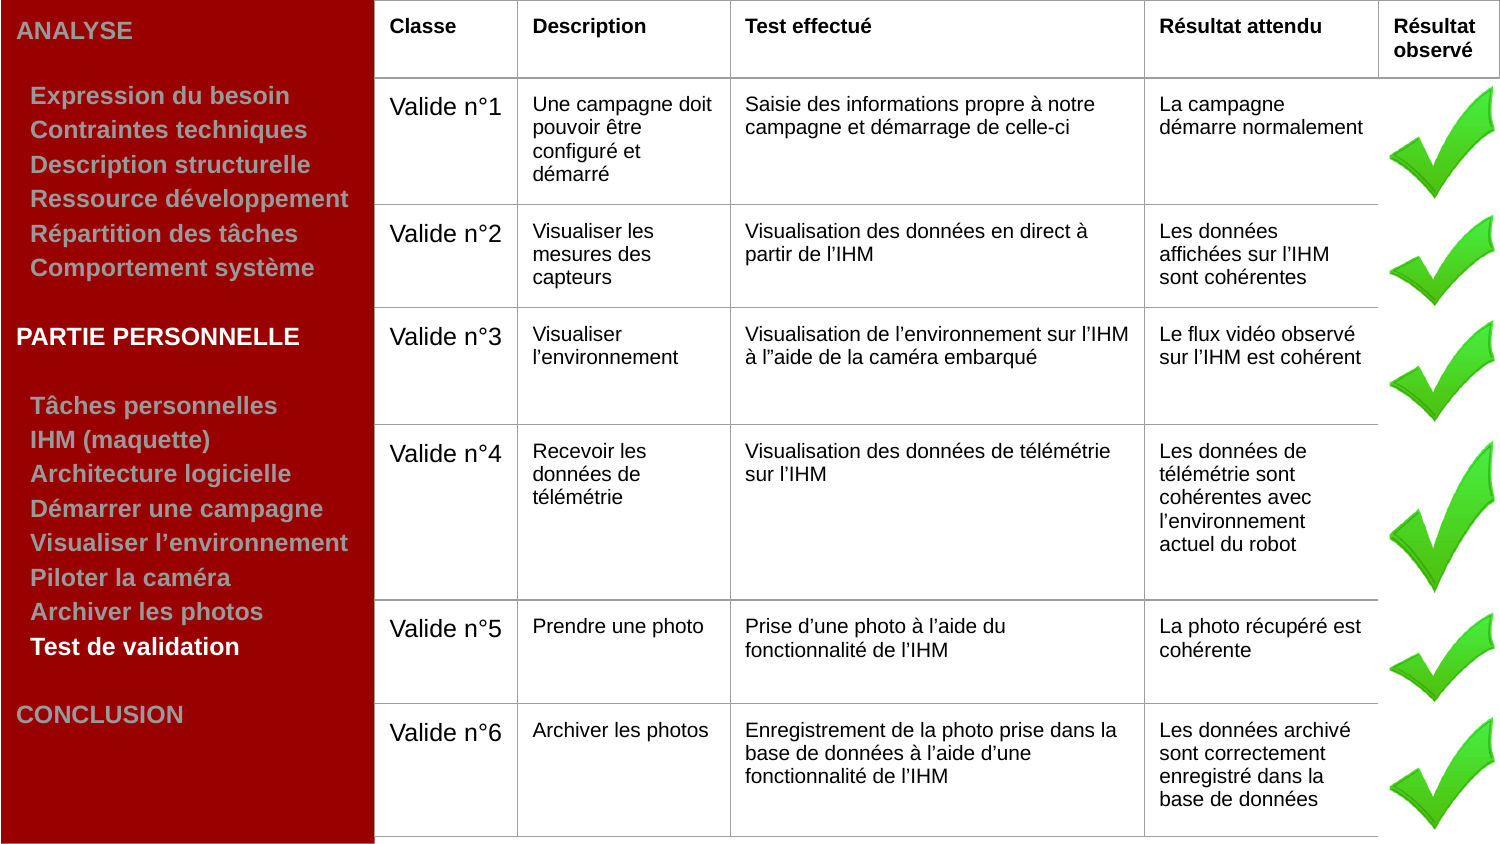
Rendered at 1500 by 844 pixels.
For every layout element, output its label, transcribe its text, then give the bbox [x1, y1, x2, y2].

table_cell Archiver les photos [518, 704, 730, 836]
table_header Classe [375, 1, 517, 77]
table_cell Valide n°5 [375, 601, 517, 703]
table_header Résultat attendu [1145, 1, 1378, 77]
picture [1378, 79, 1500, 841]
table_cell Enregistrement de la photo prise dans la base de données à l’aide d’une fonctionnalité de l’IHM [731, 704, 1144, 836]
table_cell Les données de télémétrie sont cohérentes avec l’environnement actuel du robot [1145, 425, 1373, 599]
table_cell La photo récupéré est cohérente [1145, 601, 1373, 703]
table_cell Une campagne doit pouvoir être configuré et démarré [518, 79, 730, 204]
table_cell Visualisation des données de télémétrie sur l’IHM [731, 425, 1144, 599]
table_cell Prendre une photo [518, 601, 730, 703]
table_cell Visualiser les mesures des capteurs [518, 205, 730, 307]
table_cell Valide n°3 [375, 308, 517, 424]
table_cell Visualisation des données en direct à partir de l’IHM [731, 205, 1144, 307]
table_cell Les données affichées sur l’IHM sont cohérentes [1145, 205, 1373, 307]
table_cell Valide n°1 [375, 79, 517, 204]
table_header Description [518, 1, 730, 77]
table_header Test effectué [731, 1, 1144, 77]
table_cell Visualiser l’environnement [518, 308, 730, 424]
table_cell Valide n°2 [375, 205, 517, 307]
table_cell Prise d’une photo à l’aide du fonctionnalité de l’IHM [731, 601, 1144, 703]
table_cell Saisie des informations propre à notre campagne et démarrage de celle-ci [731, 79, 1144, 204]
table_cell Valide n°4 [375, 425, 517, 599]
table_cell La campagne démarre normalement [1145, 79, 1377, 204]
table_cell Le flux vidéo observé sur l’IHM est cohérent [1145, 308, 1373, 424]
table_cell Valide n°6 [375, 704, 517, 836]
table_header Résultat observé [1379, 1, 1499, 77]
table_cell Les données archivé sont correctement enregistré dans la base de données [1145, 704, 1373, 836]
table_cell Visualisation de l’environnement sur l’IHM à l”aide de la caméra embarqué [731, 308, 1144, 424]
table_cell Recevoir les données de télémétrie [518, 425, 730, 599]
text_box ANALYSE Expression du besoin Contraintes techniques Description structurelle Ressource développement Répartition des tâches Comportement système PARTIE PERSONNELLE Tâches personnelles IHM (maquette) Architecture logicielle Démarrer une campagne Visualiser l’environnement Piloter la caméra Archiver les photos Test de validation CONCLUSION [1, 0, 375, 844]
